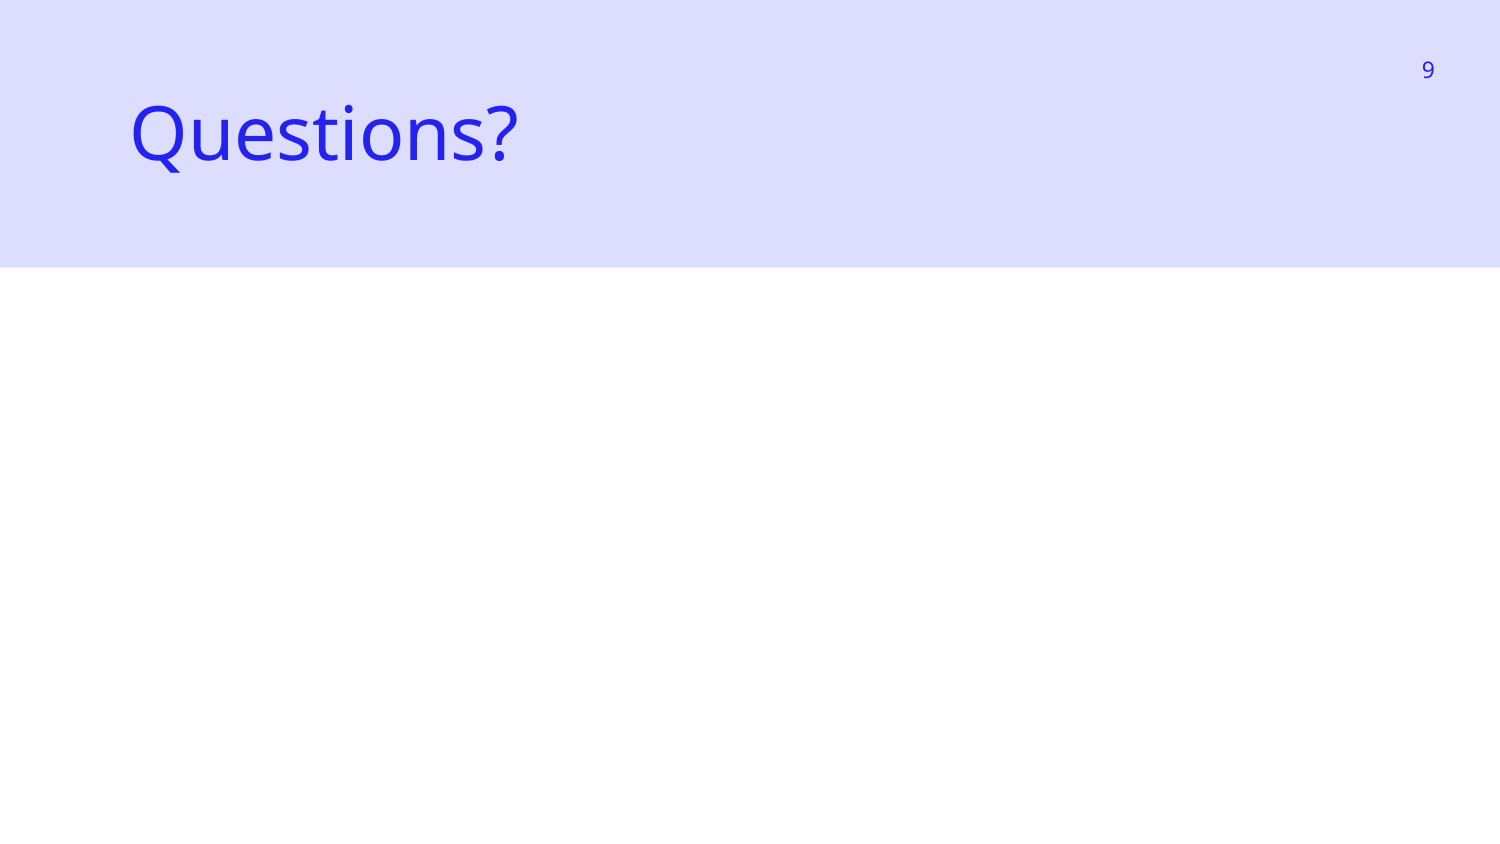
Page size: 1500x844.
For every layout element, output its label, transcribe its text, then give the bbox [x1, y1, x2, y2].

slide_number 9 [1392, 41, 1450, 71]
subtitle Questions? [129, 85, 773, 209]
